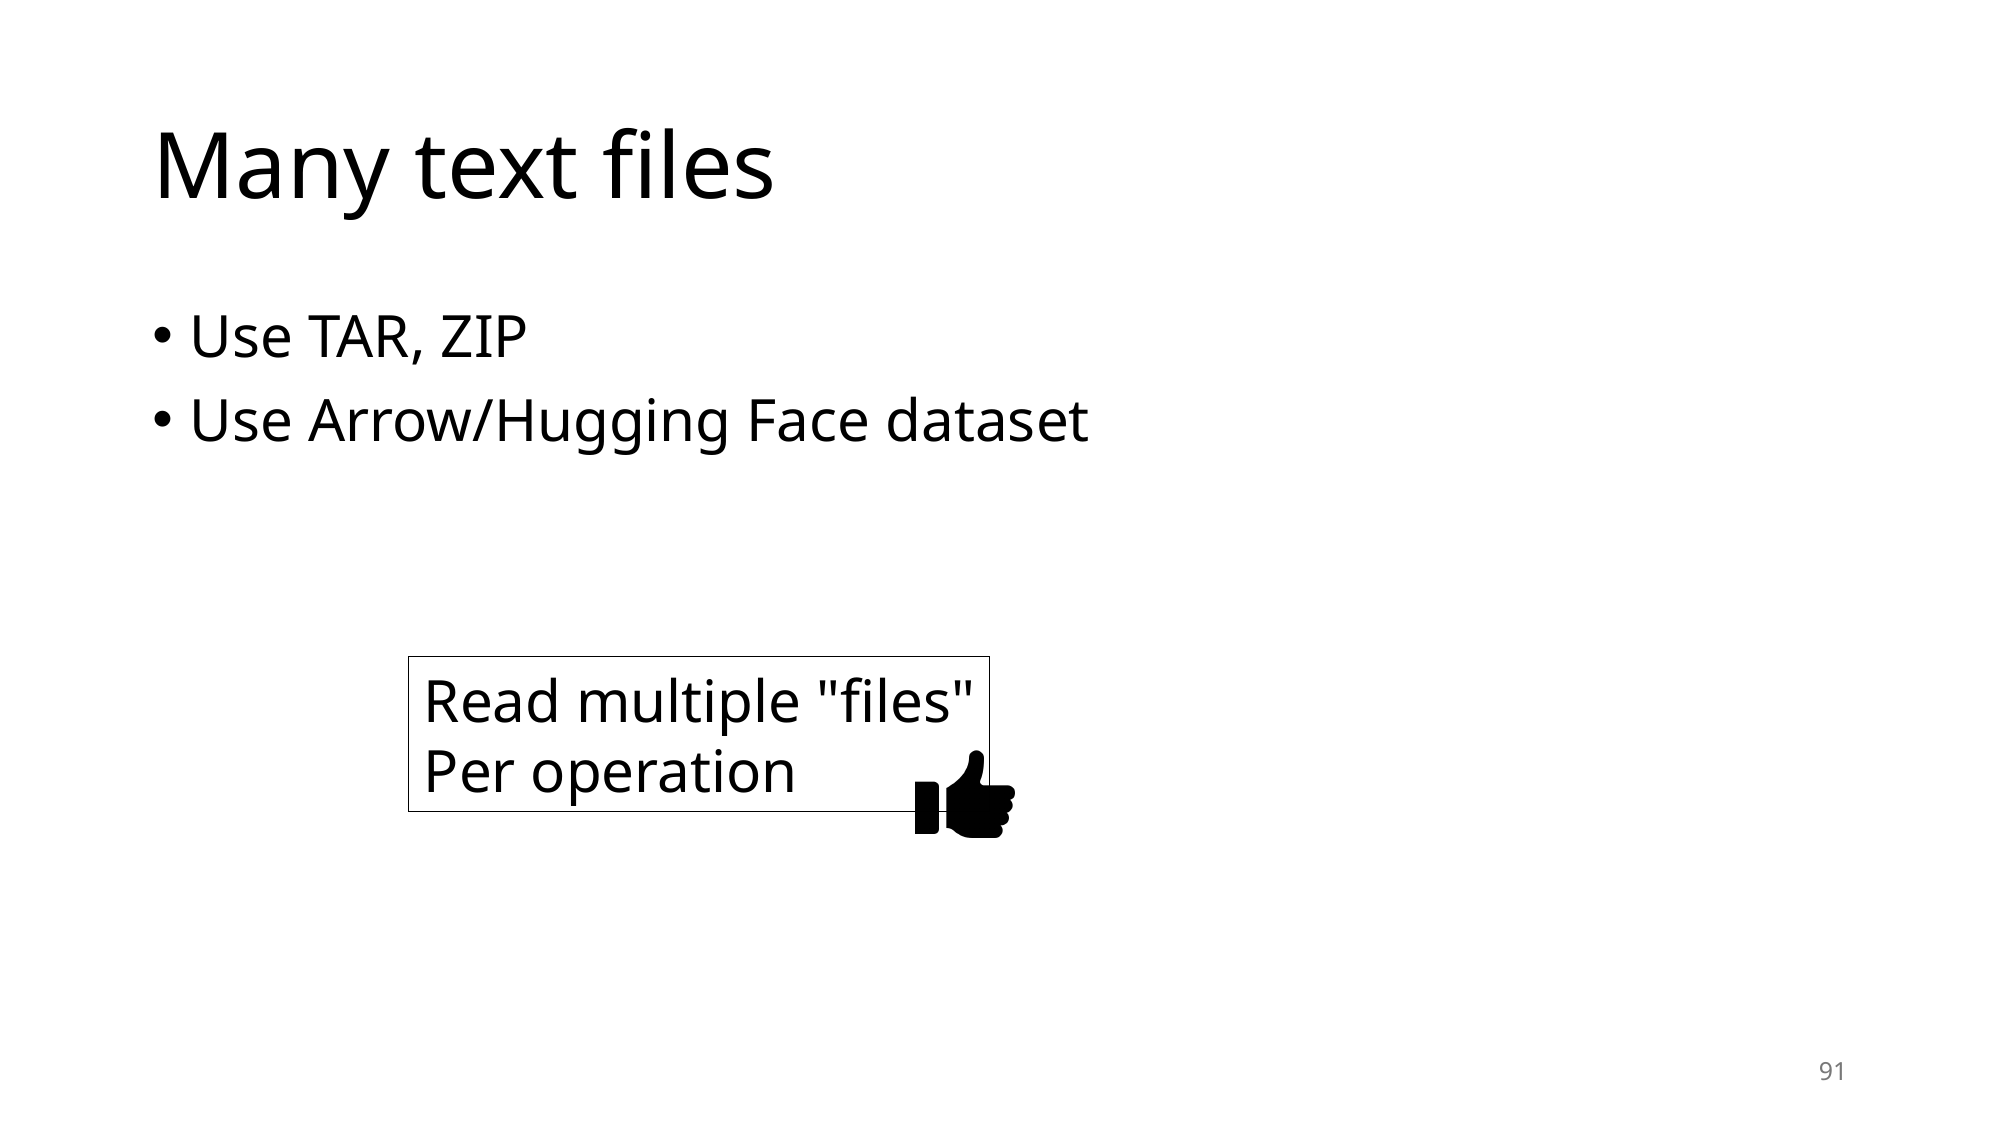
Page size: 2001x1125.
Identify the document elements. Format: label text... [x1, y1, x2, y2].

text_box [426, 655, 1025, 854]
list Use TAR, ZIP Use Arrow/Hugging Face dataset [137, 299, 1863, 1014]
title Many text files [137, 59, 1863, 278]
slide_number 91 [1412, 1042, 1863, 1103]
